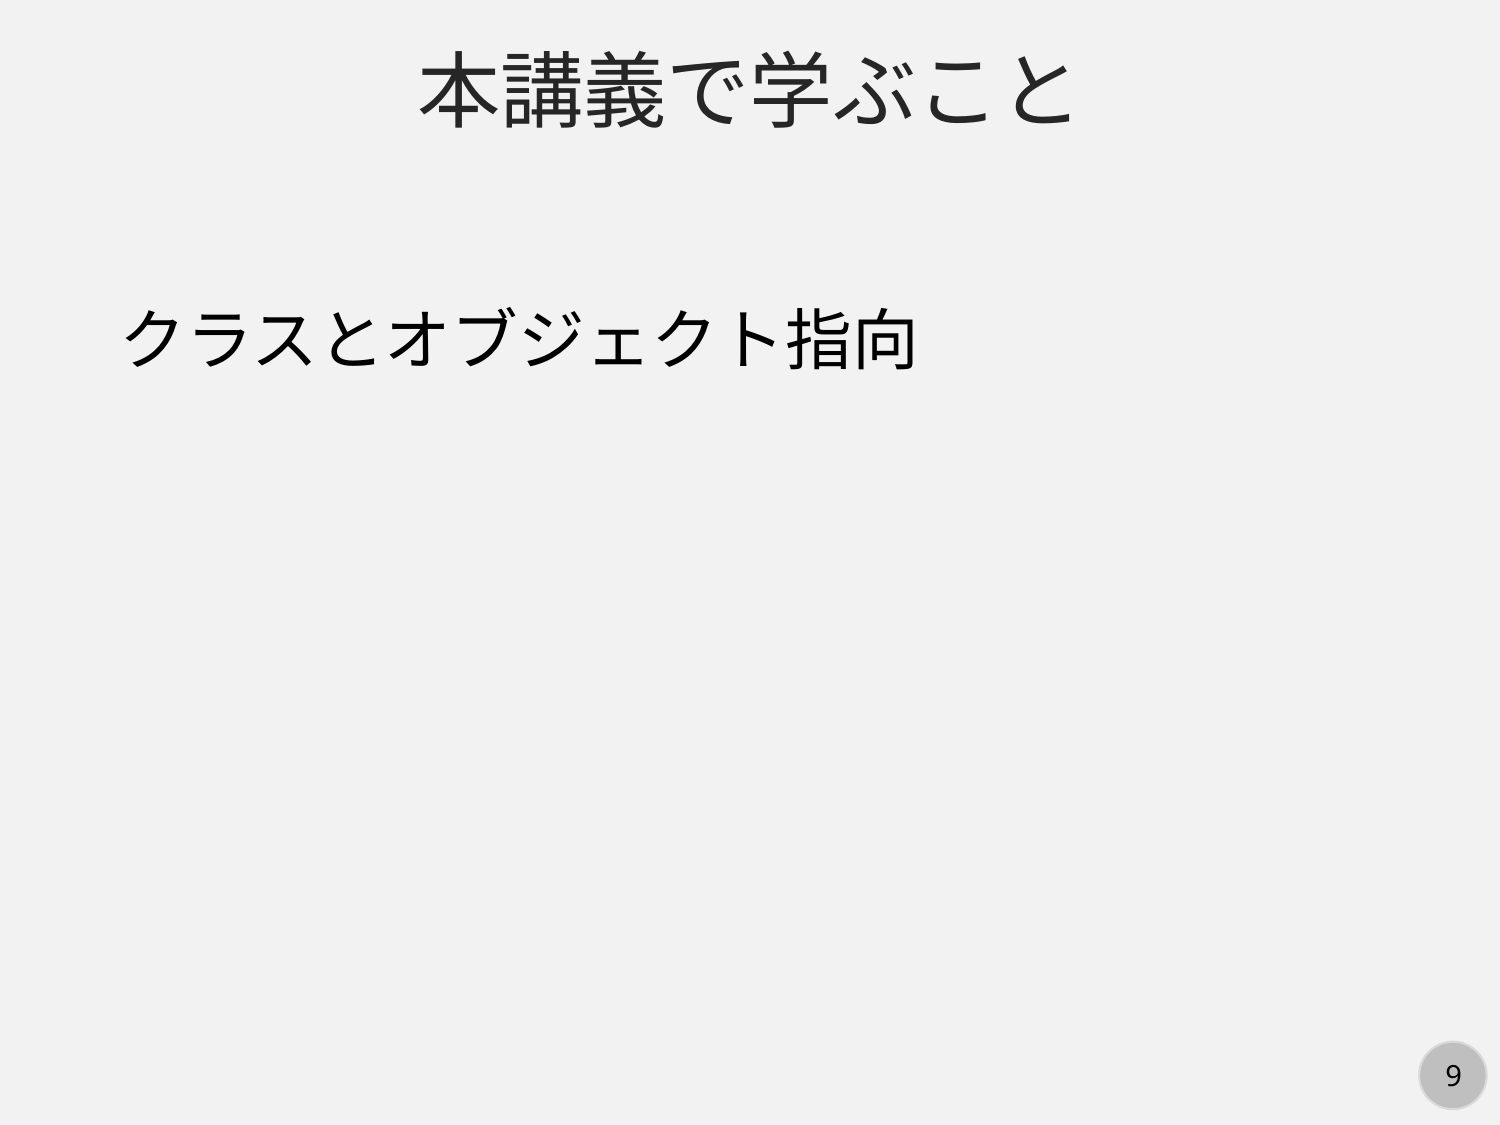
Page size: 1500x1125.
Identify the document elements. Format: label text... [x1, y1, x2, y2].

list 本講義で学ぶこと [0, 31, 1500, 155]
text_box クラスとオブジェクト指向 [104, 290, 935, 386]
